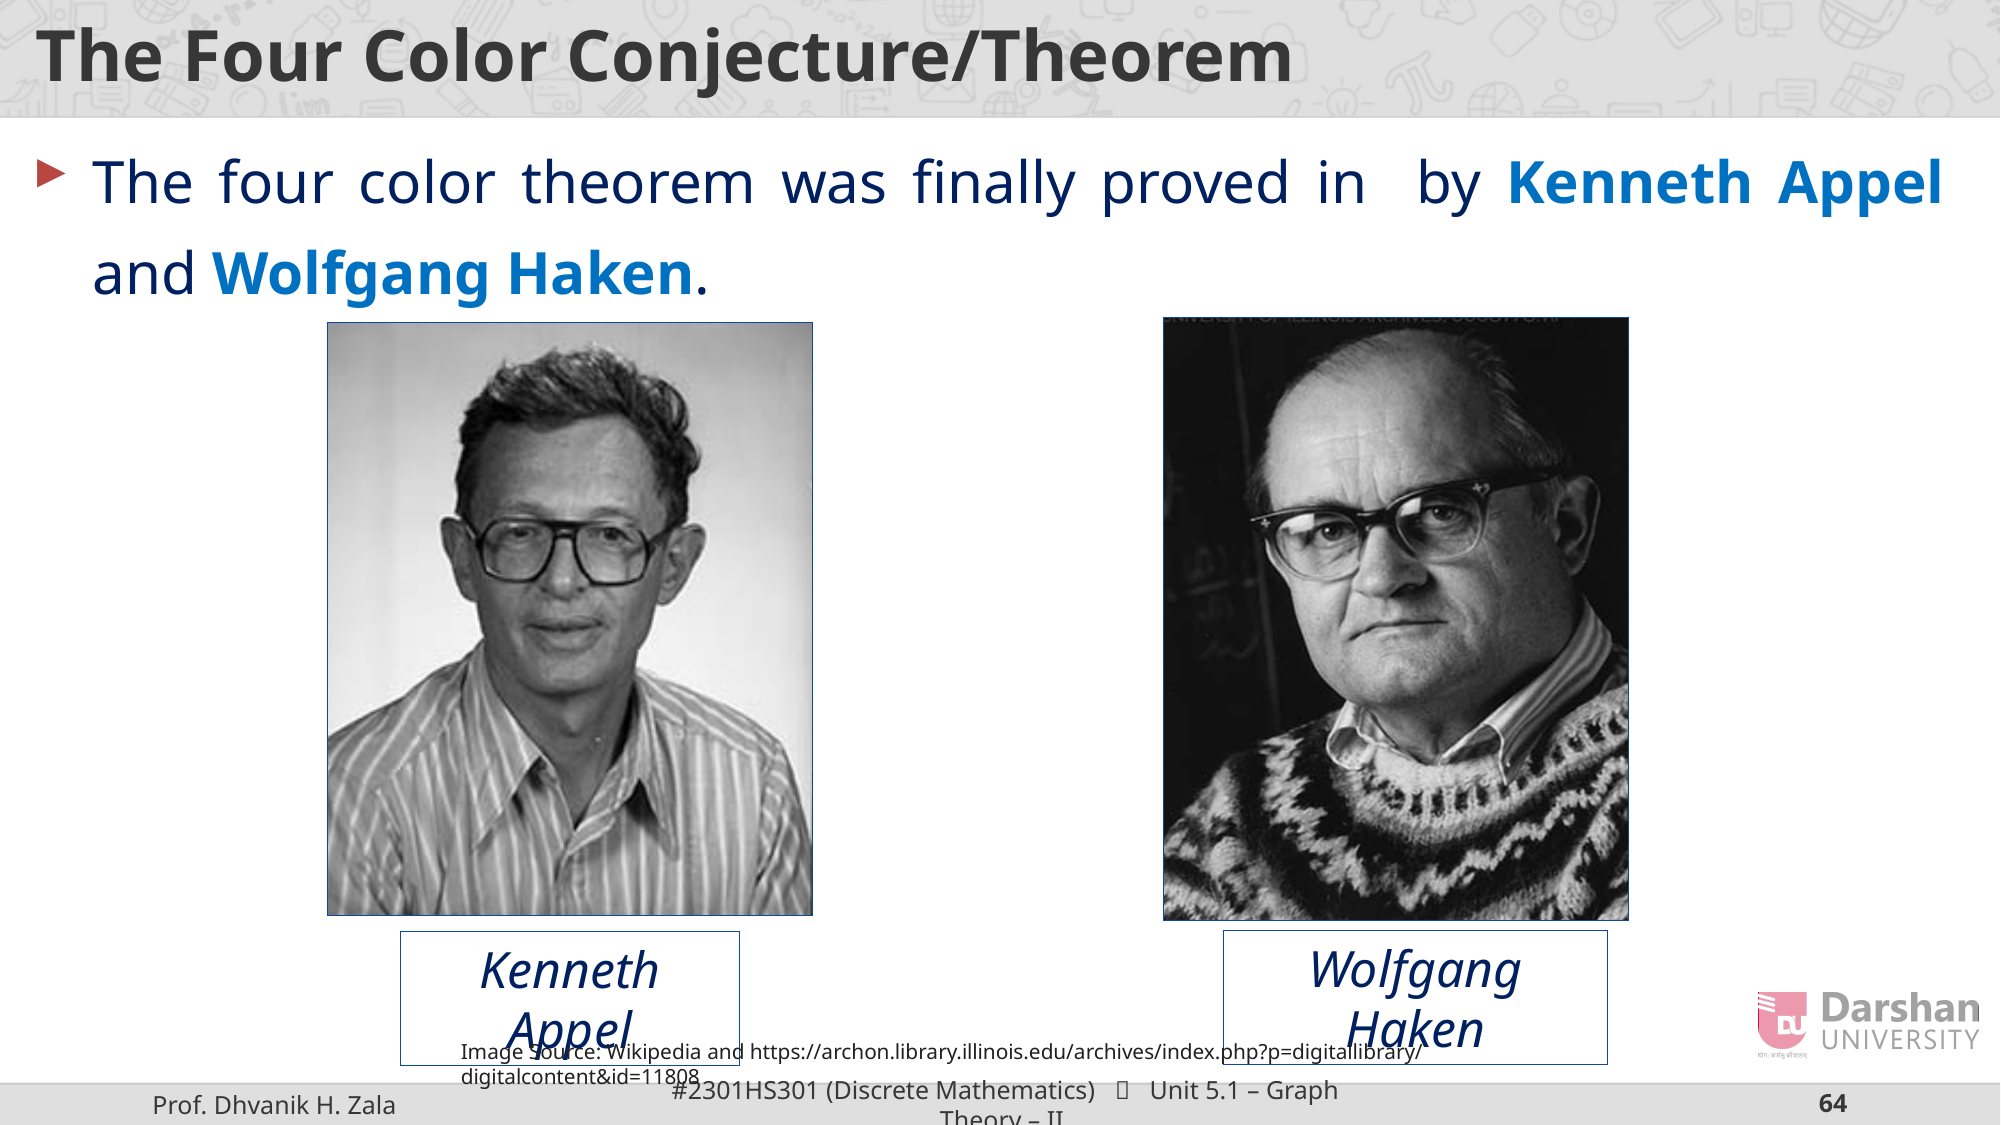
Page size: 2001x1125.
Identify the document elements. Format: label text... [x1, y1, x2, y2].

text_box Kenneth Appel [400, 931, 740, 1066]
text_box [1758, 992, 1979, 1059]
picture [1162, 317, 1629, 921]
title The Four Color Conjecture/Theorem [0, 0, 2000, 117]
text_box Wolfgang Haken [1223, 930, 1608, 1065]
picture [327, 322, 813, 916]
text_box Image Source: Wikipedia and https://archon.library.illinois.edu/archives/index.php?p=digitallibrary/digitalcontent&id=11808 [446, 1030, 1554, 1096]
